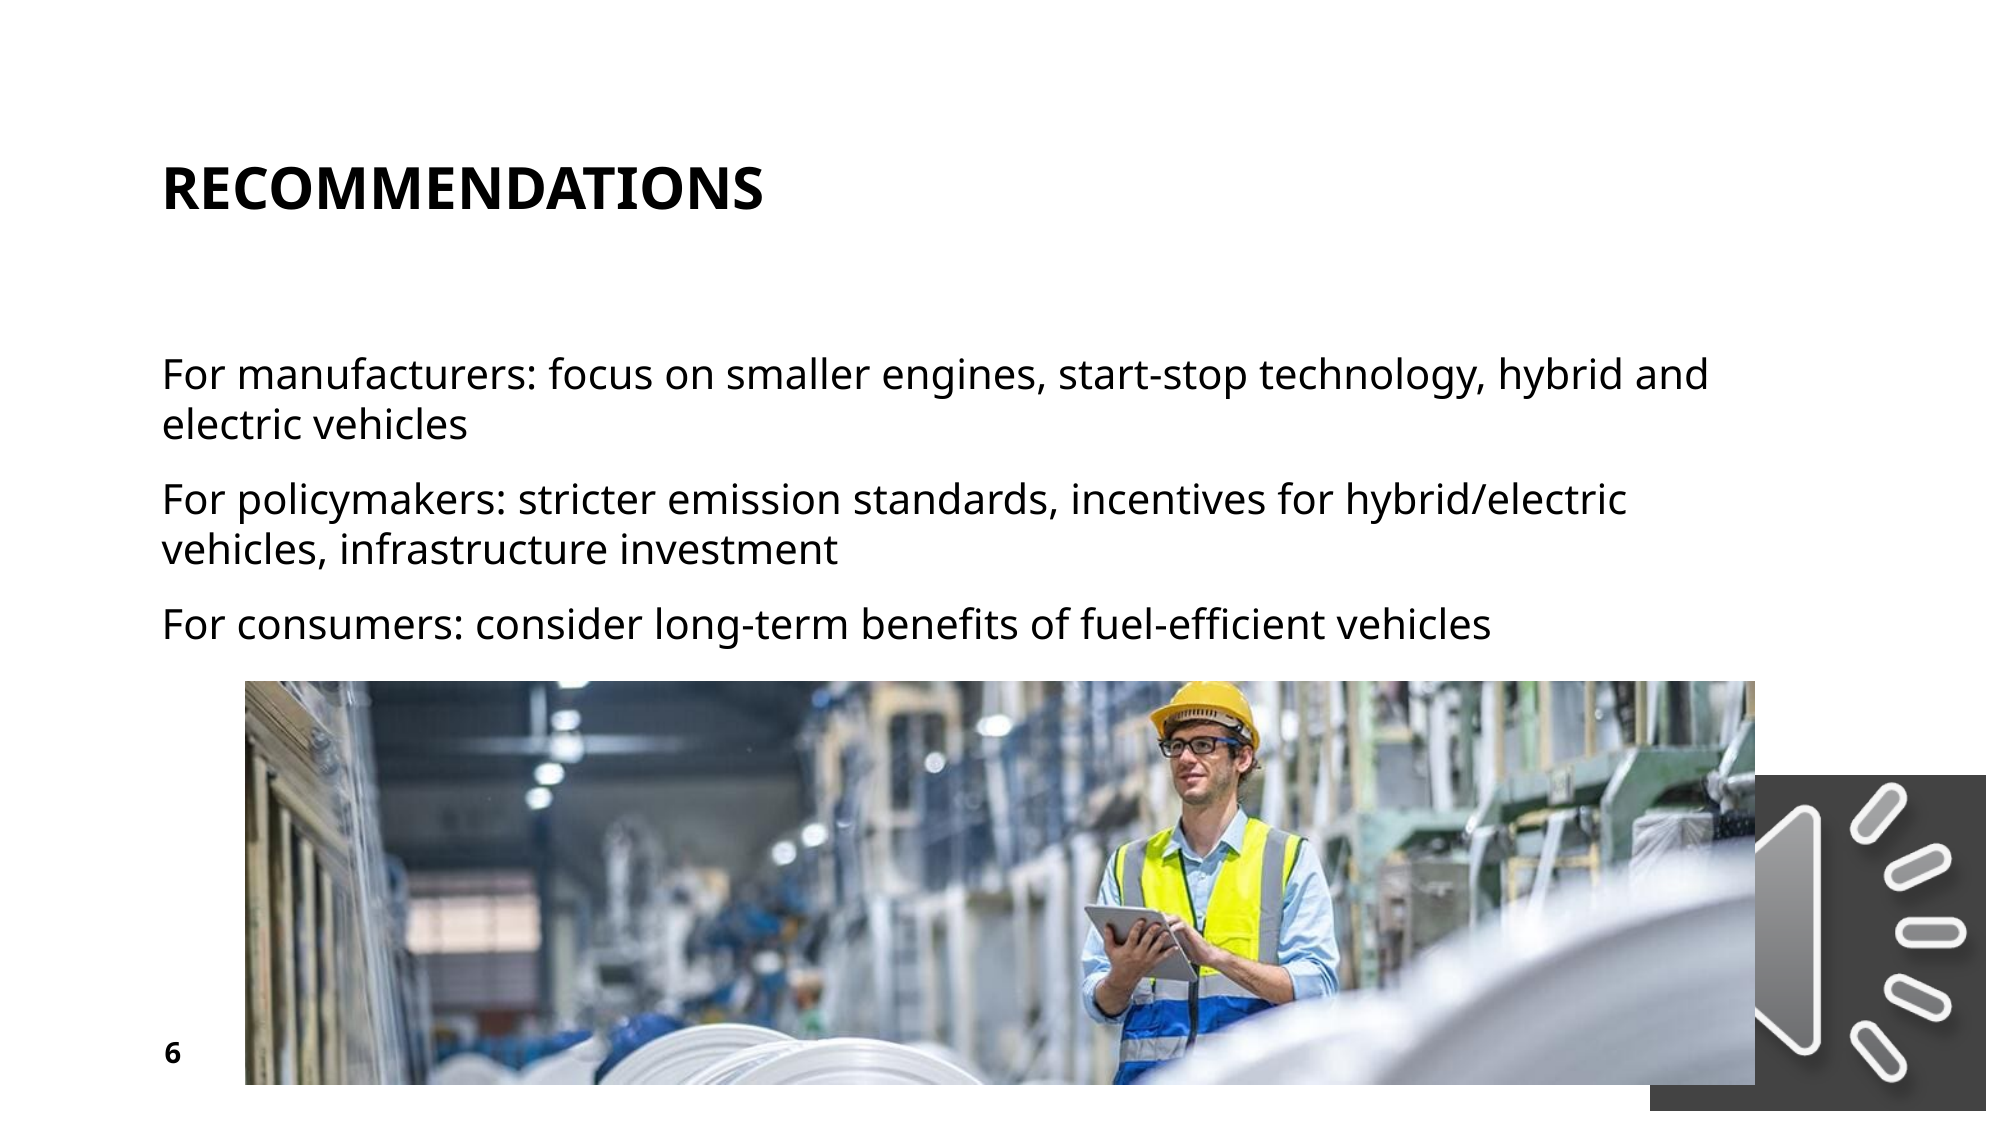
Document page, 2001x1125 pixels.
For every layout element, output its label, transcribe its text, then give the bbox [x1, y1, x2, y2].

picture [244, 681, 1987, 1112]
list For manufacturers: focus on smaller engines, start-stop technology, hybrid and electric vehicles For policymakers: stricter emission standards, incentives for hybrid/electric vehicles, infrastructure investment For consumers: consider long-term benefits of fuel-efficient vehicles [146, 340, 1819, 1011]
slide_number 6 [149, 1024, 244, 1085]
title Recommendations [146, 11, 1854, 230]
